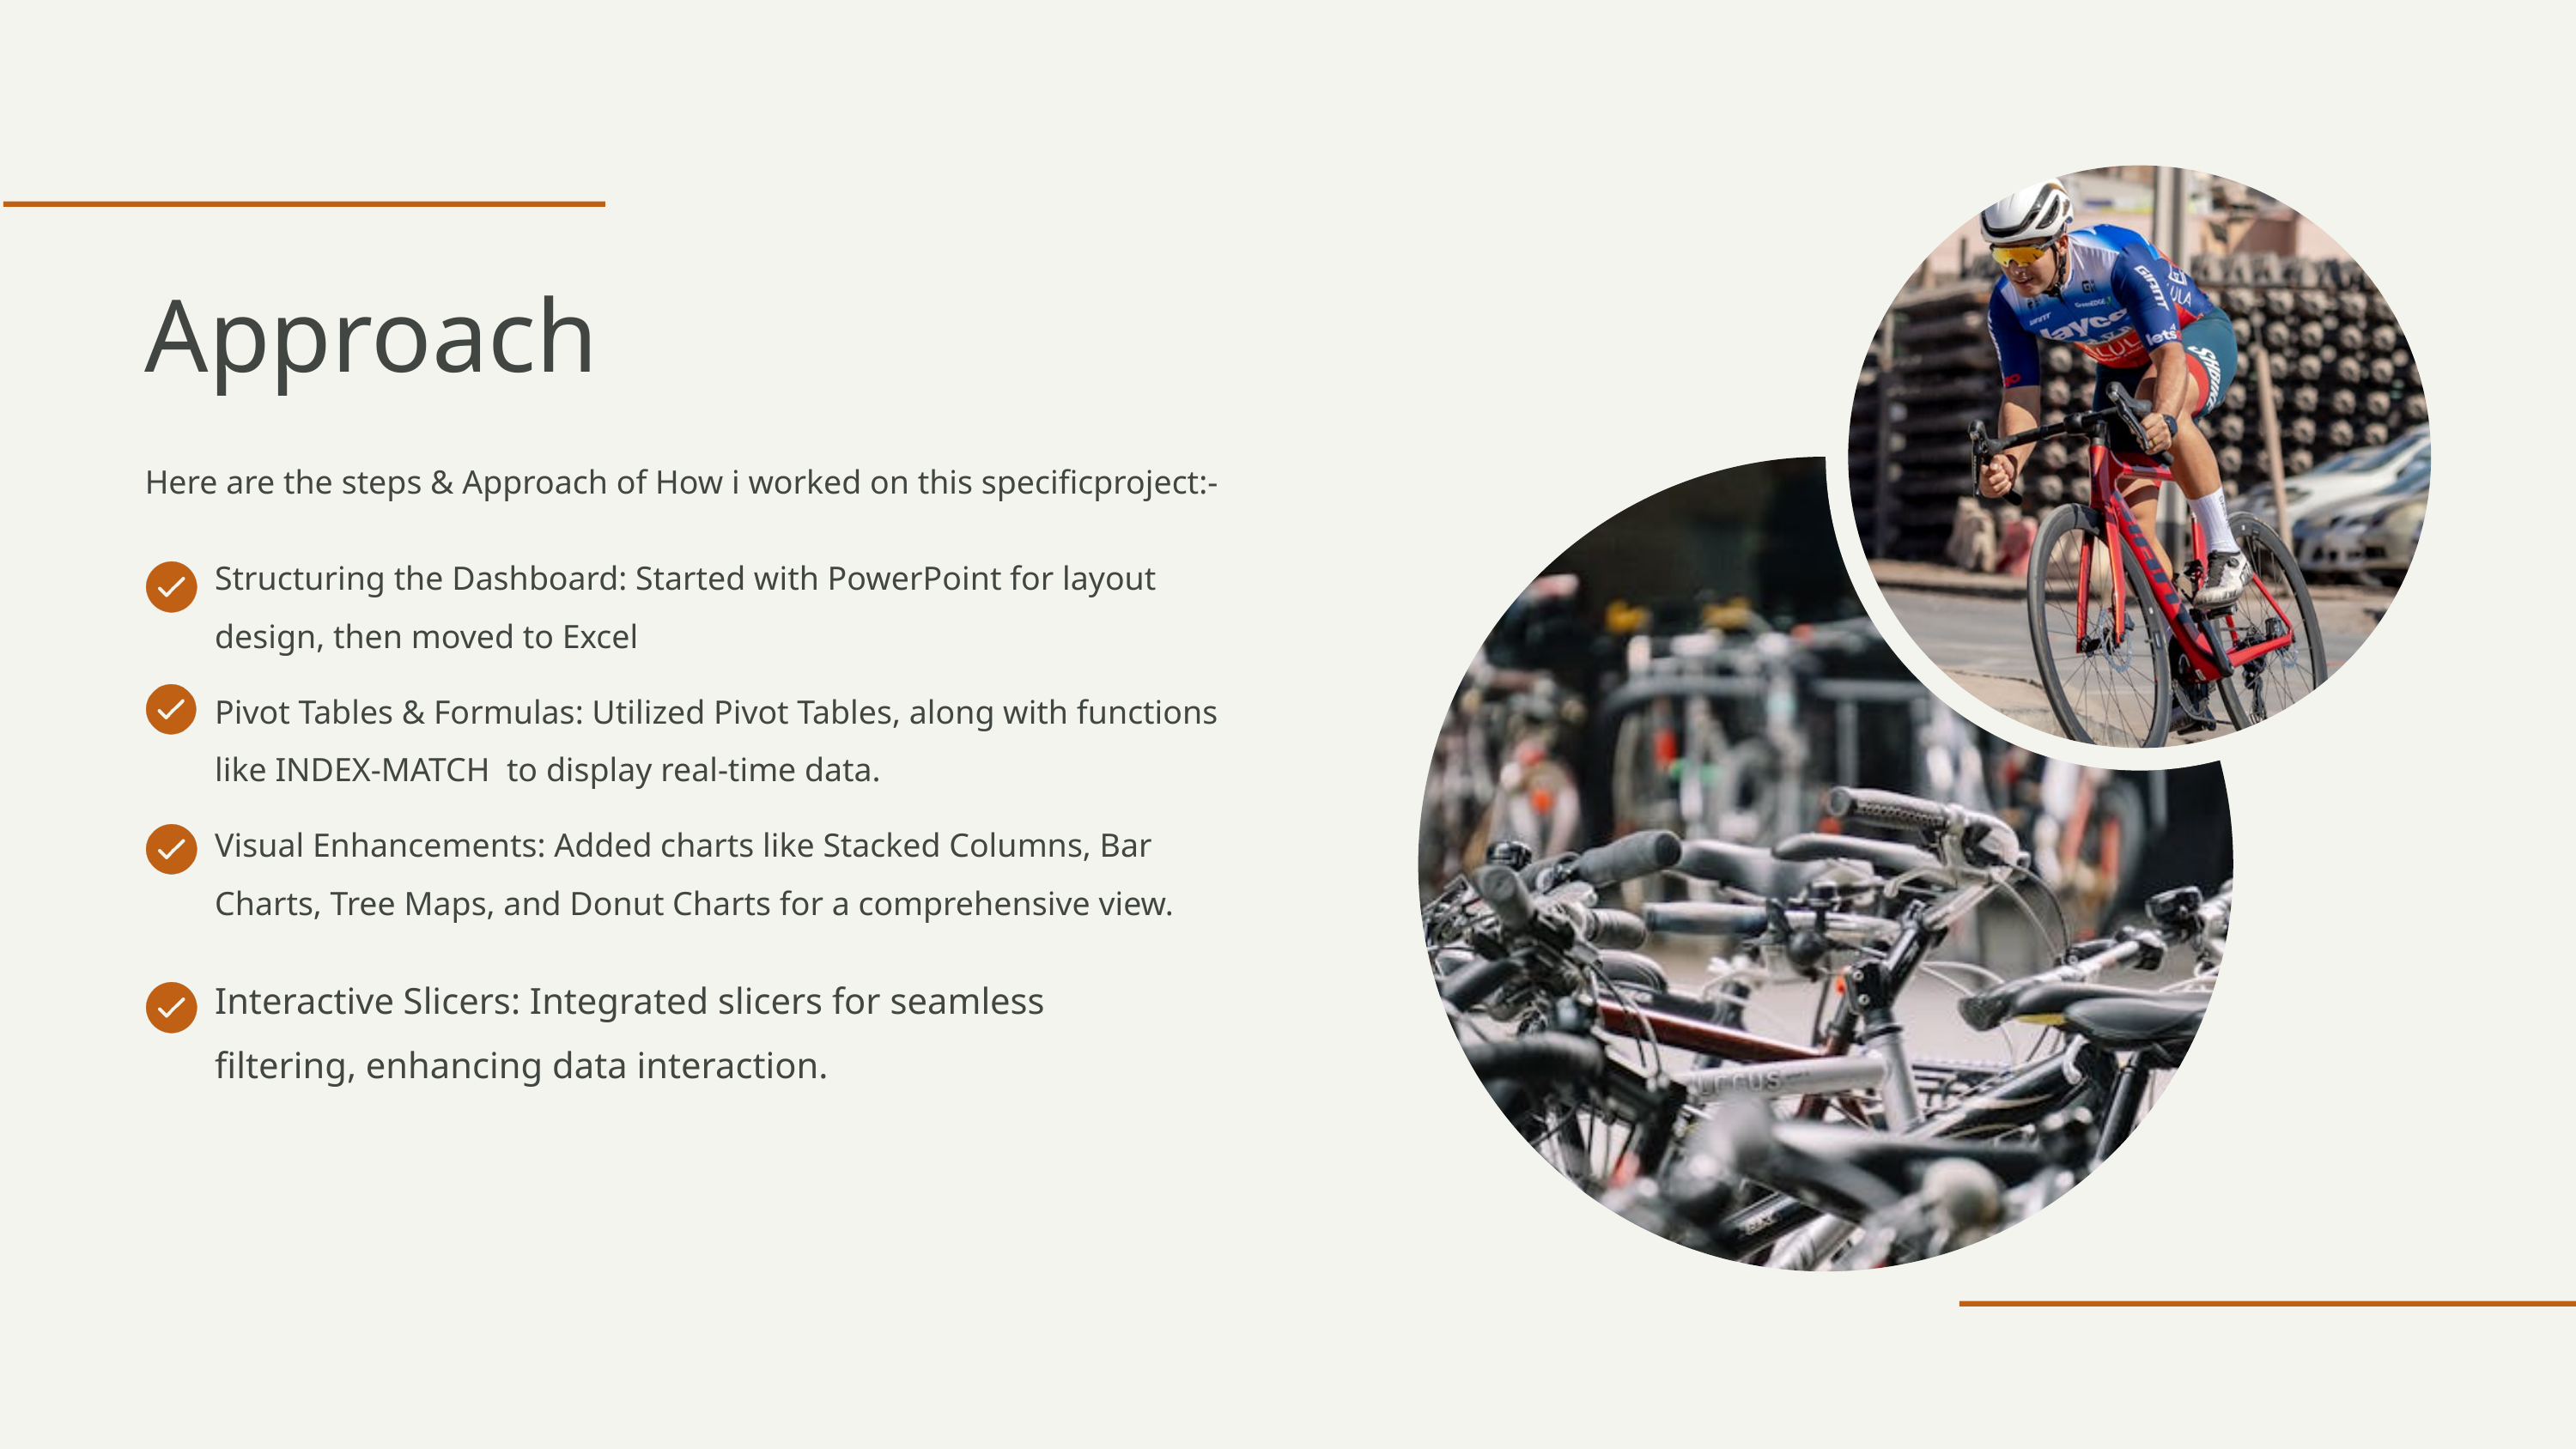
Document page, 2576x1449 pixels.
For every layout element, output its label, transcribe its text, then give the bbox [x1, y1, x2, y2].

text_box Interactive Slicers: Integrated slicers for seamless filtering, enhancing data interaction. [215, 956, 1191, 1086]
text_box Pivot Tables & Formulas: Utilized Pivot Tables, along with functions like INDEX-MATCH to display real-time data. [215, 672, 1241, 789]
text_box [1825, 142, 2454, 771]
text_box [144, 822, 198, 876]
text_box Here are the steps & Approach of How i worked on this specificproject:- [144, 442, 1346, 501]
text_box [1418, 456, 2233, 1272]
text_box Structuring the Dashboard: Started with PowerPoint for layout design, then moved to Excel [215, 538, 1276, 655]
text_box [144, 560, 198, 614]
text_box Approach [144, 267, 1346, 393]
text_box Visual Enhancements: Added charts like Stacked Columns, Bar Charts, Tree Maps, and Donut Charts for a comprehensive view. [215, 805, 1252, 922]
text_box [144, 682, 197, 737]
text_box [1848, 165, 2432, 749]
text_box [144, 980, 198, 1034]
